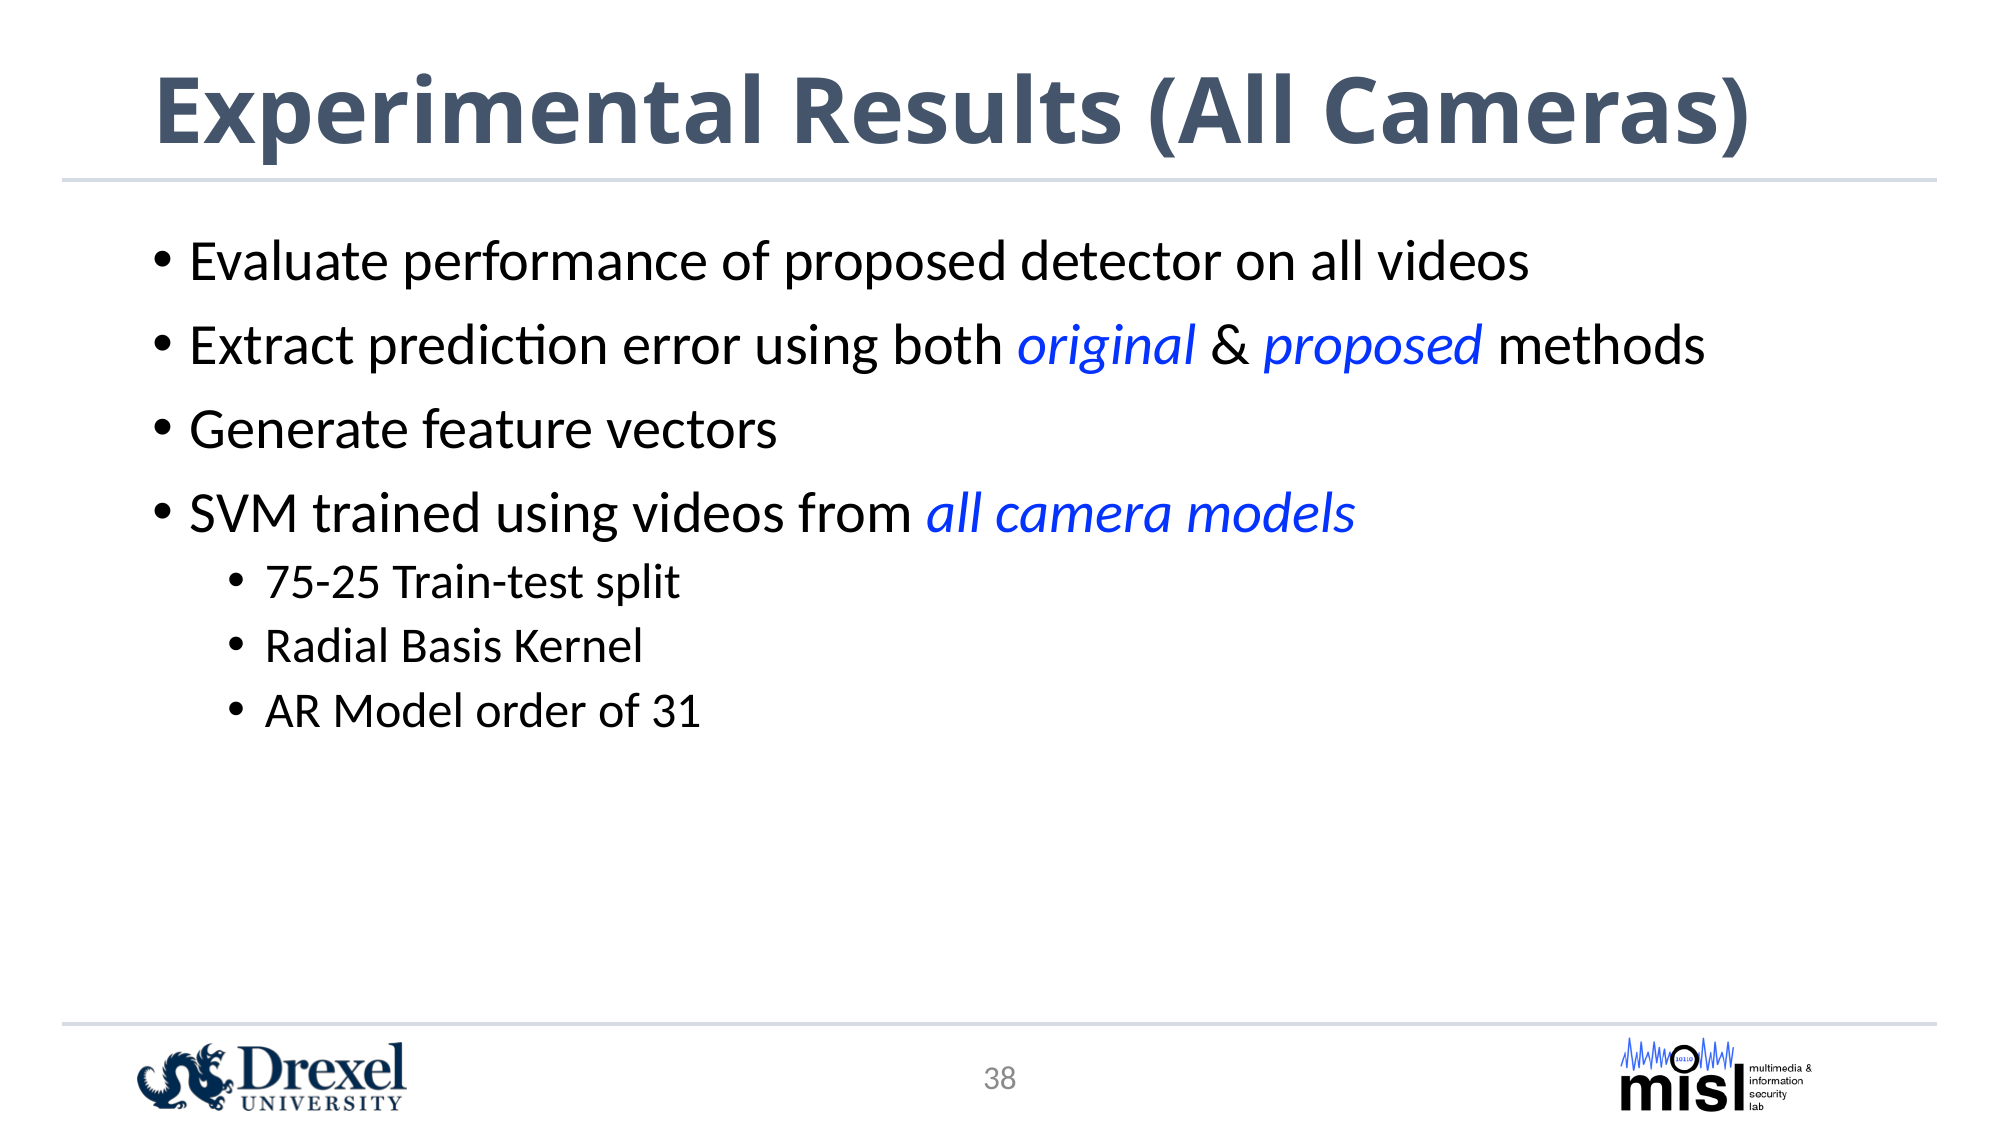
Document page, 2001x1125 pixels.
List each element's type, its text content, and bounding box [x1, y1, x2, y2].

slide_number 37 [774, 1046, 1225, 1107]
picture [1601, 1032, 1823, 1121]
picture [137, 1042, 407, 1111]
title Experimental Results (All Cameras) [137, 5, 1863, 223]
list Evaluate performance of proposed detector on all videos Extract prediction error using both original & proposed methods Generate feature vectors SVM trained using videos from all camera models 75-25 Train-test split Radial Basis Kernel AR Model order of 31 [137, 223, 1863, 1014]
